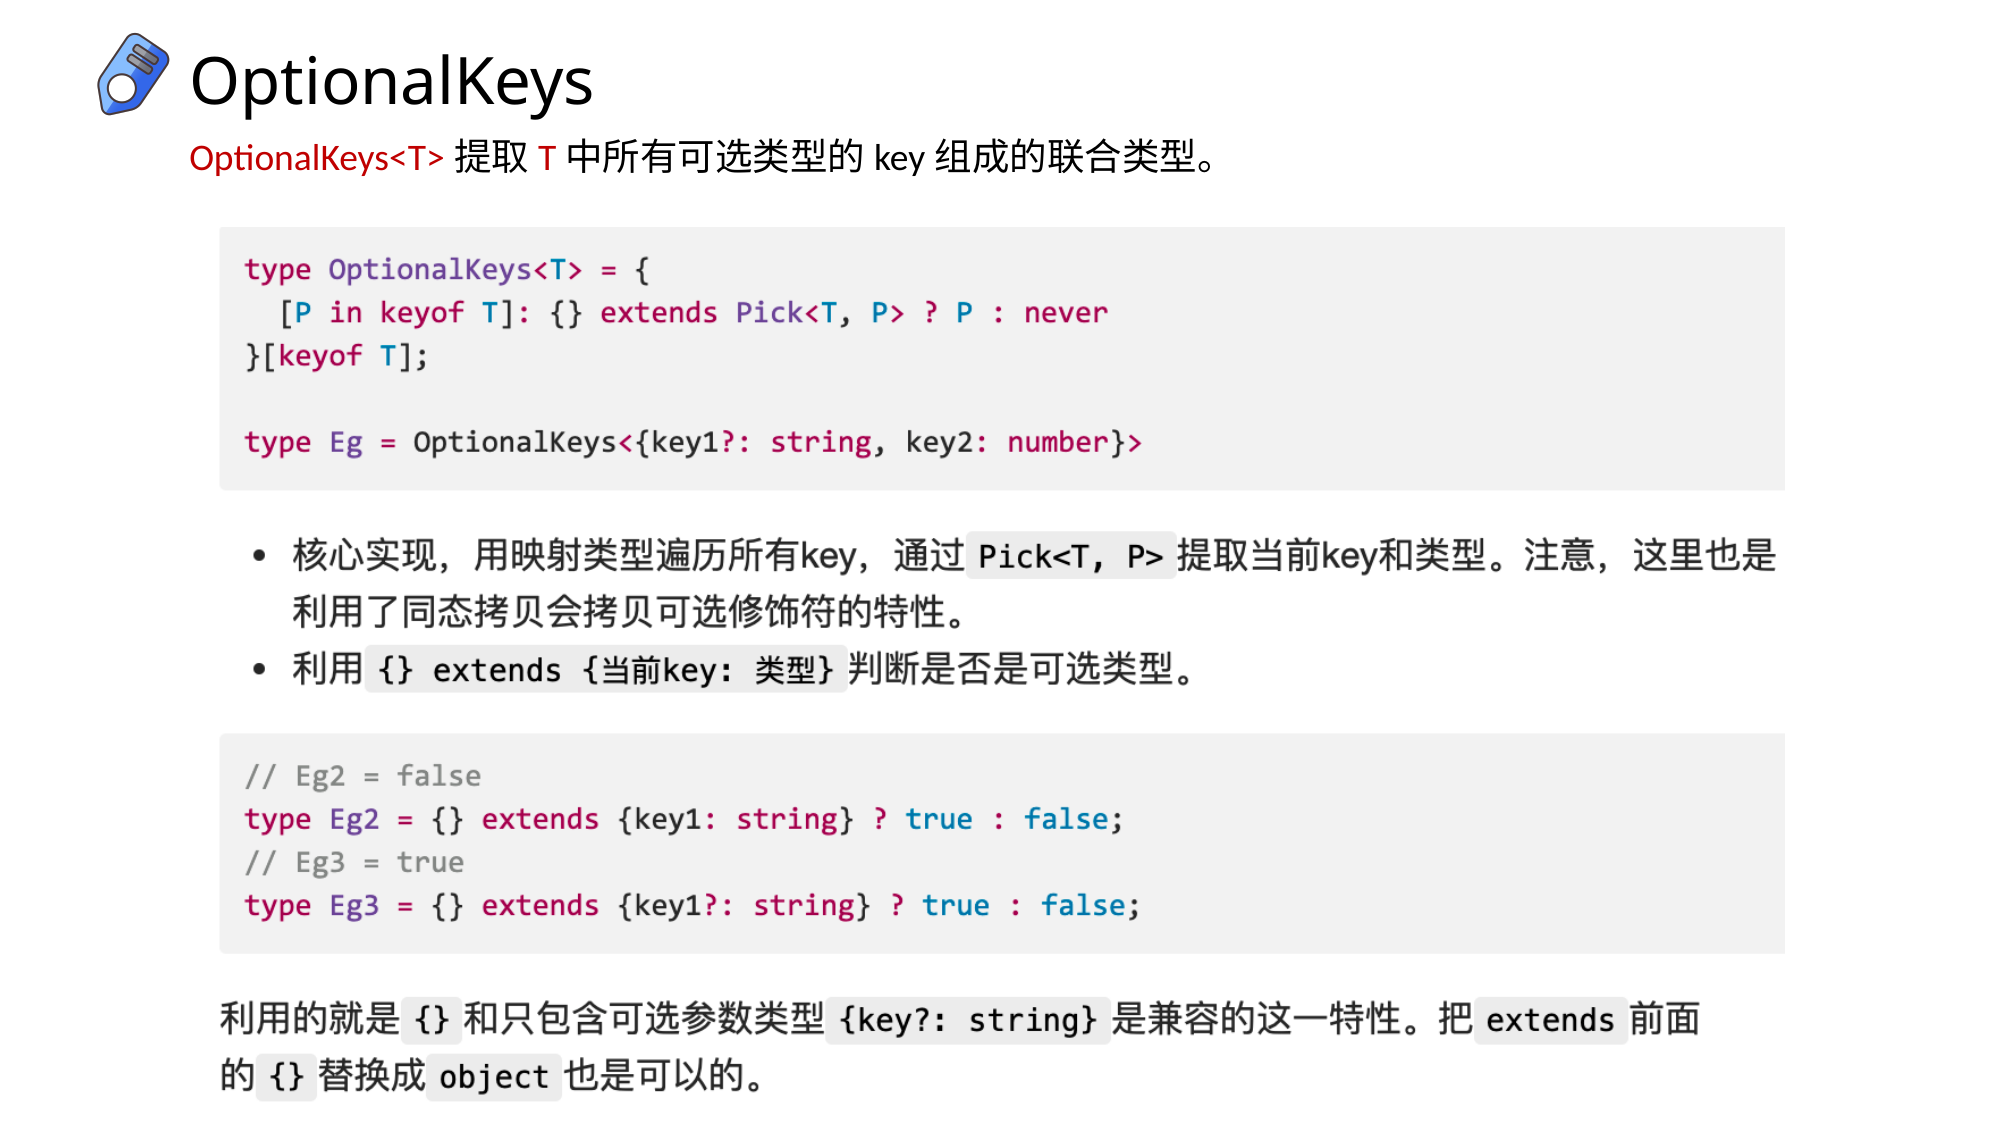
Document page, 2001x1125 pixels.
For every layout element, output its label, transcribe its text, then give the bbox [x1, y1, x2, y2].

title OptionalKeys [174, 40, 799, 125]
picture [91, 32, 175, 116]
text_box OptionalKeys<T>提取T中所有可选类型的key组成的联合类型。 [174, 125, 1383, 186]
picture [215, 227, 1785, 1106]
